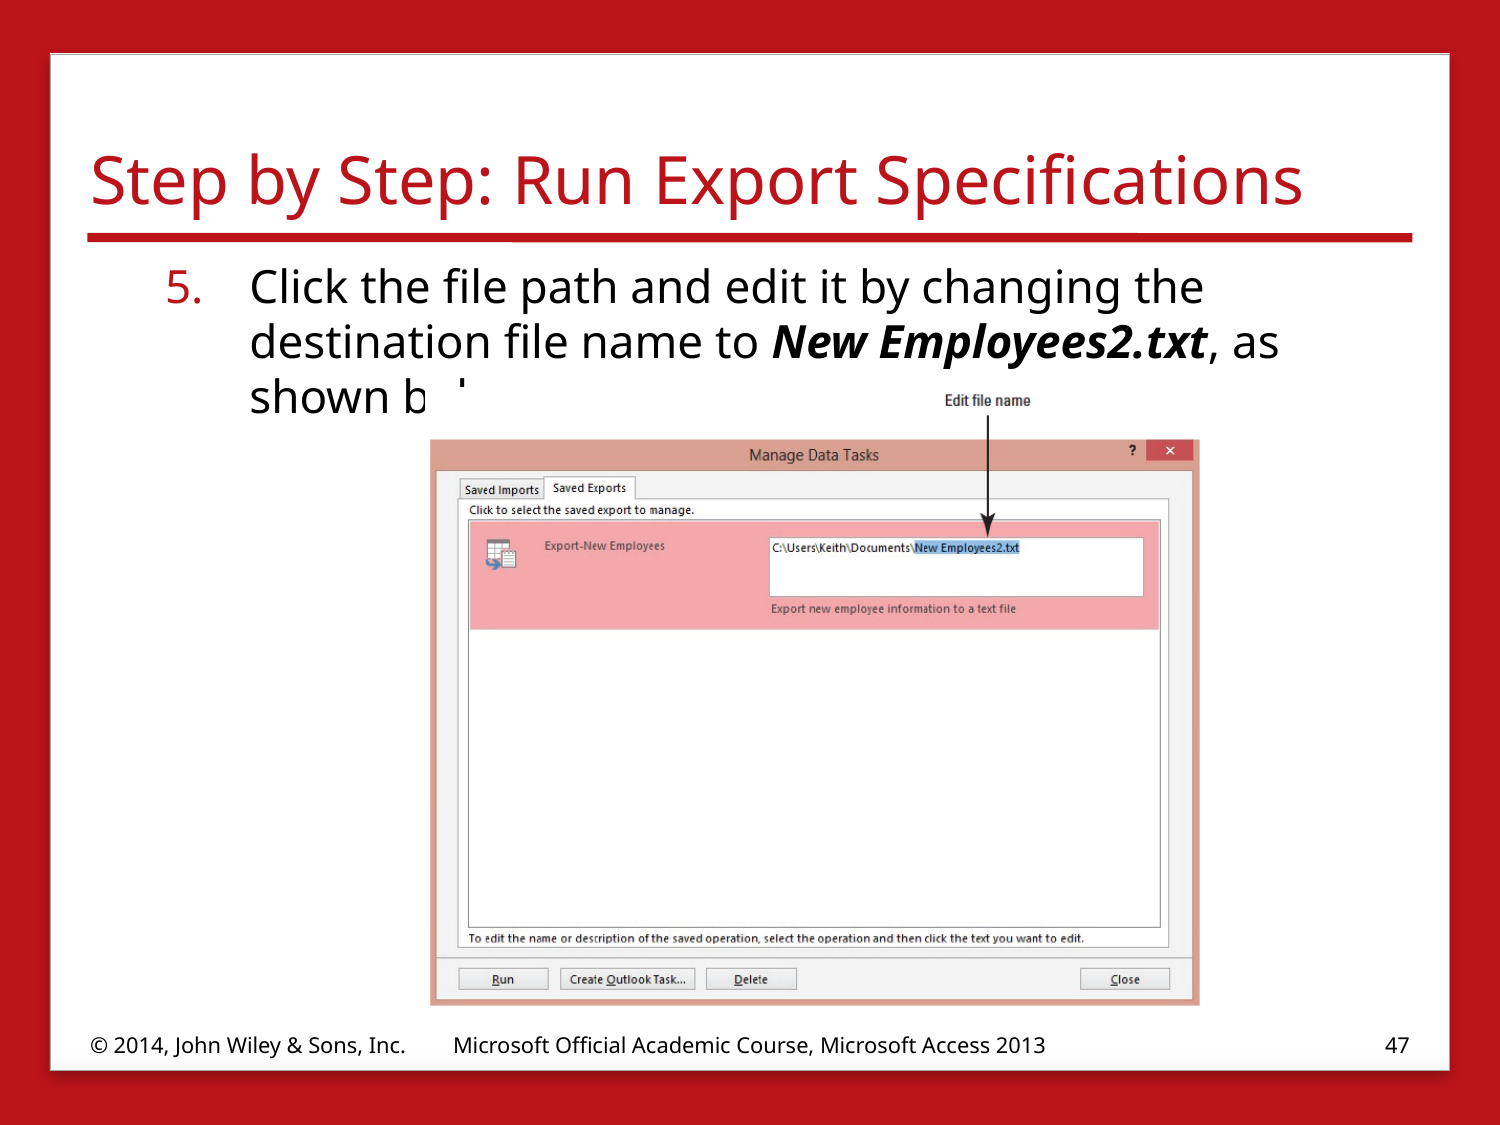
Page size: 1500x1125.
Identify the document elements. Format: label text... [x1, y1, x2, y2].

list Click the file path and edit it by changing the destination file name to New Employees2.txt, as shown below. [75, 249, 1425, 1063]
slide_number © 2014, John Wiley & Sons, Inc. [74, 1024, 426, 1103]
picture [424, 387, 1208, 1013]
title Step by Step: Run Export Specifications [74, 74, 1426, 226]
slide_number 47 [1074, 1024, 1426, 1103]
footer Microsoft Official Academic Course, Microsoft Access 2013 [431, 1024, 1069, 1103]
